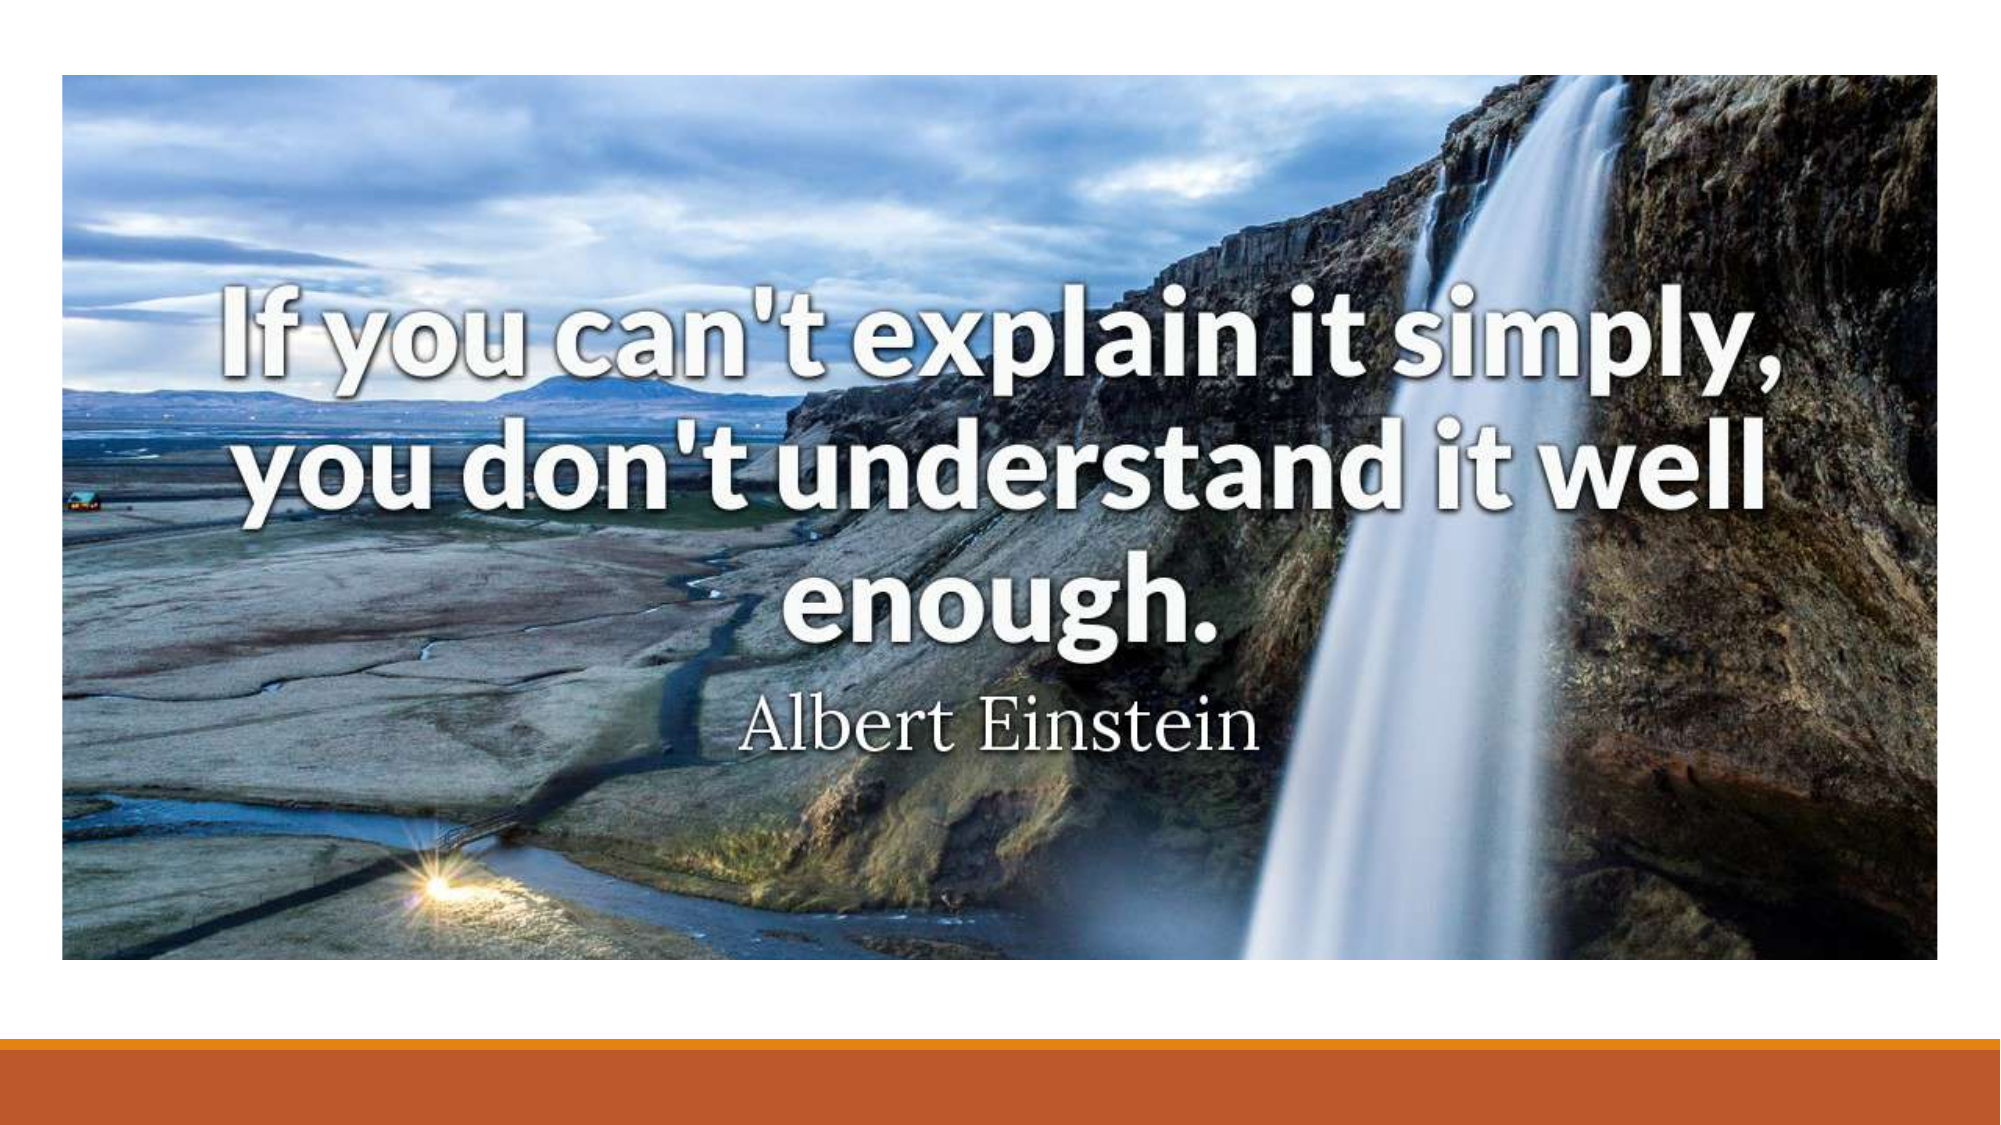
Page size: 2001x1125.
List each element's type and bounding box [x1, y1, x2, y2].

picture [61, 74, 1938, 961]
